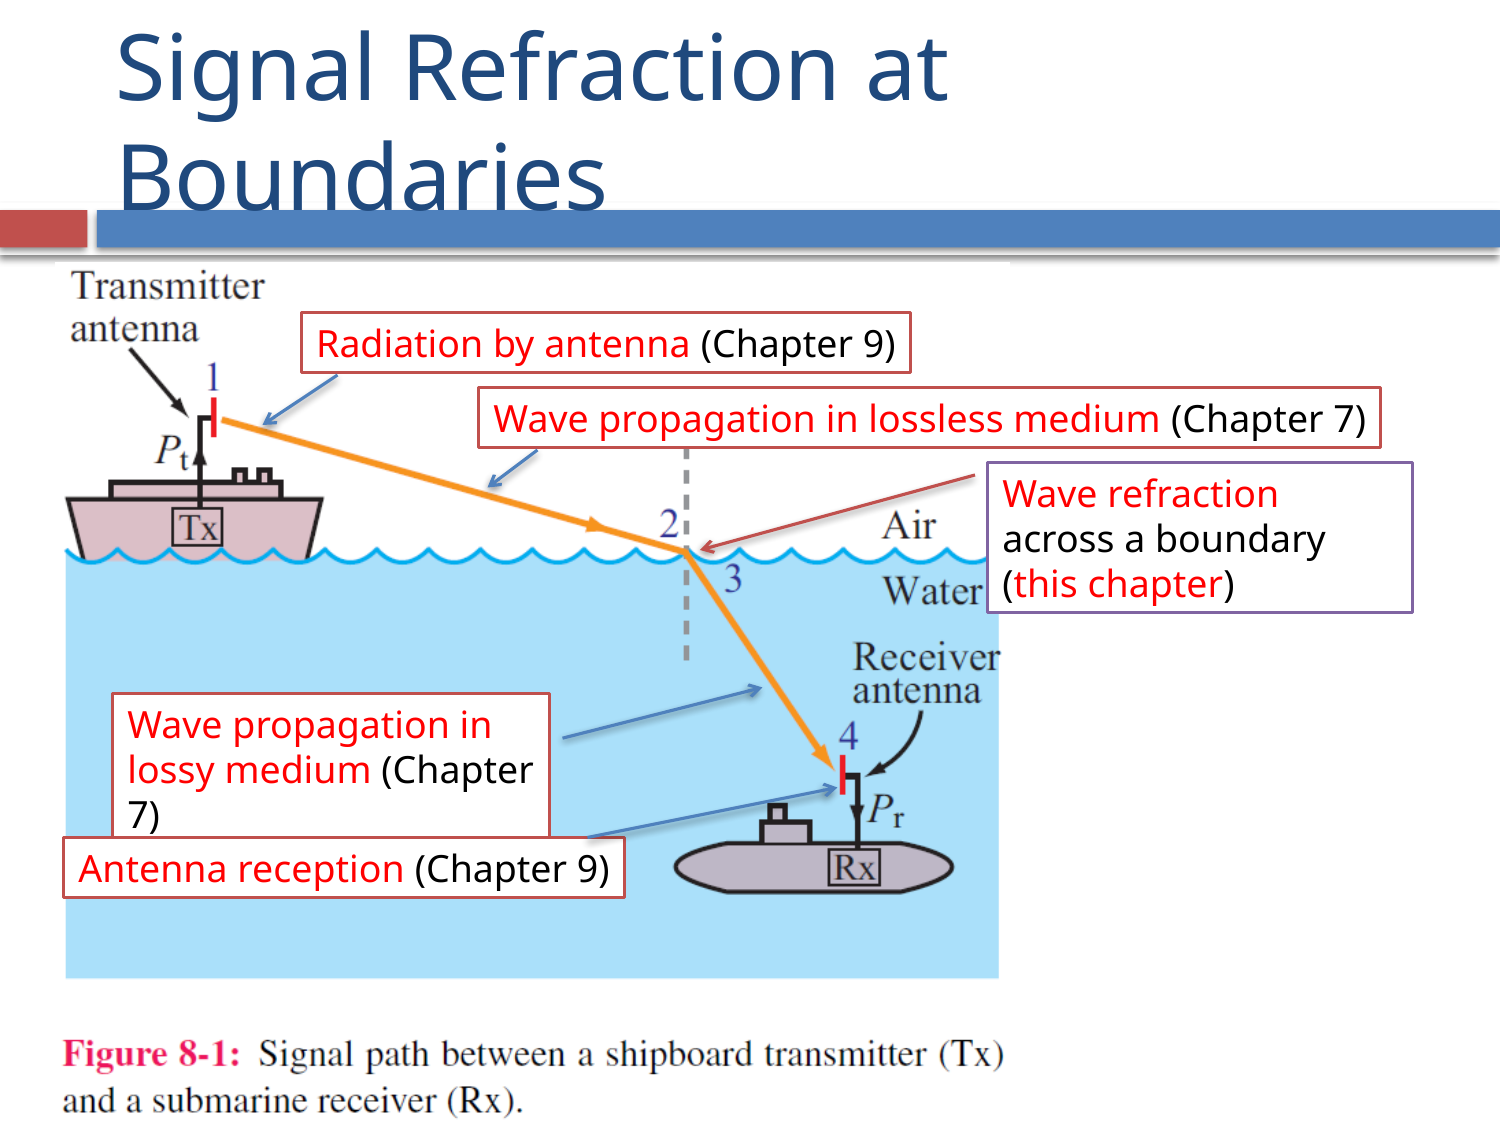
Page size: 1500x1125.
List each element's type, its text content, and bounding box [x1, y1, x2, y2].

text_box Wave propagation in lossless medium (Chapter 7) [1016, 386, 1382, 449]
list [54, 262, 1010, 1125]
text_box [699, 474, 976, 551]
text_box Wave refraction across a boundary (this chapter) [1016, 461, 1414, 614]
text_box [262, 374, 338, 426]
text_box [487, 449, 538, 488]
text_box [587, 787, 838, 838]
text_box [562, 687, 763, 739]
title Signal Refraction at Boundaries [100, 37, 1438, 200]
